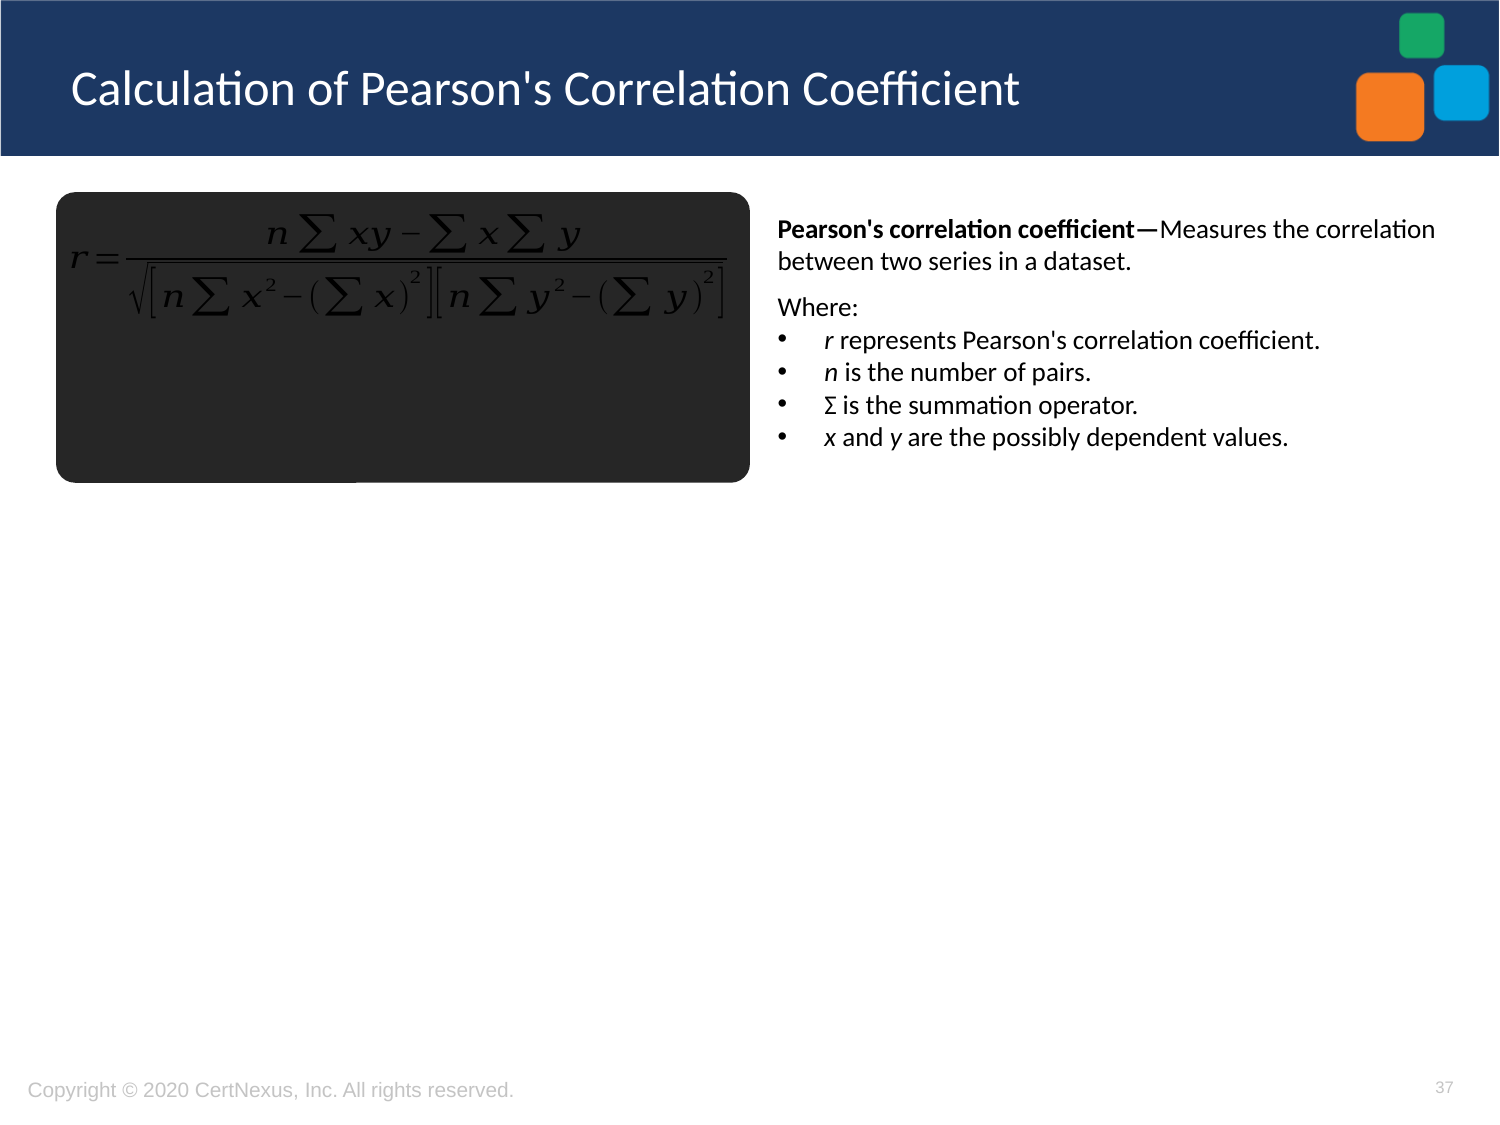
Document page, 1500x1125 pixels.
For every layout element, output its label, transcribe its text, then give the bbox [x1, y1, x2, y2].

text_box [56, 192, 750, 483]
slide_number 37 [1118, 1057, 1469, 1118]
title Calculation of Pearson's Correlation Coefficient [56, 16, 1350, 155]
text_box Pearson's correlation coefficient—Measures the correlation between two series in a dataset. Where: r represents Pearson's correlation coefficient. n is the number of pairs. Σ is the summation operator. x and y are the possibly dependent values. [762, 203, 1480, 460]
picture [0, 0, 1500, 156]
